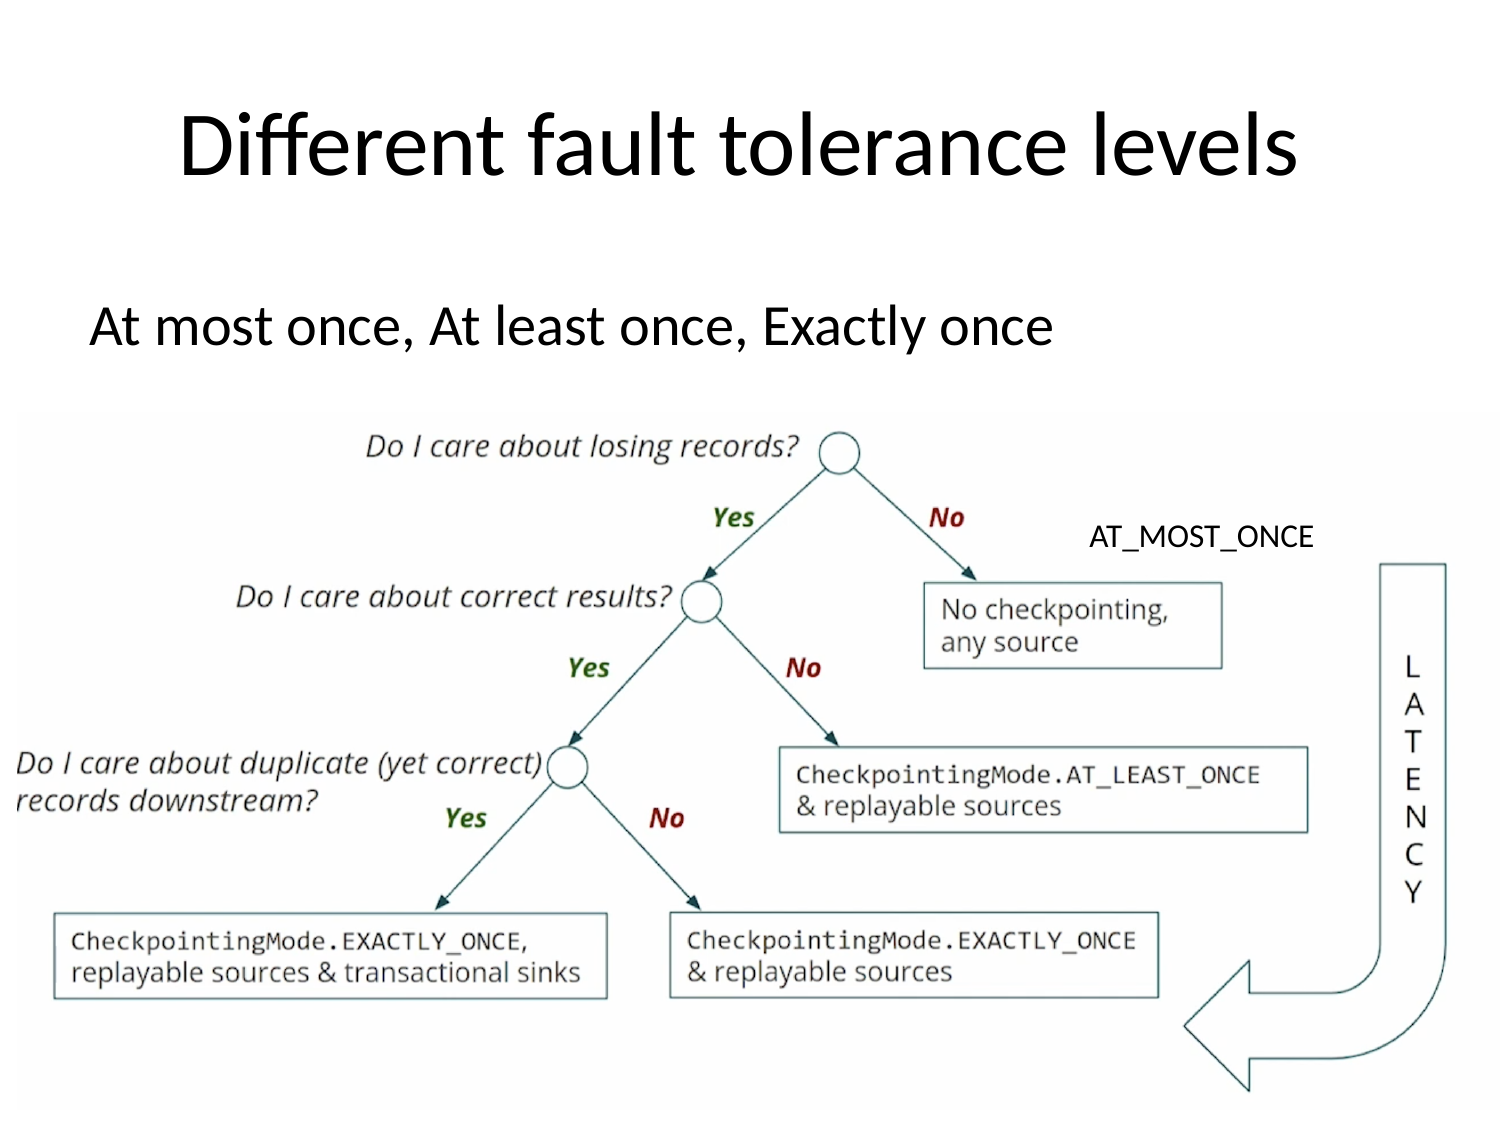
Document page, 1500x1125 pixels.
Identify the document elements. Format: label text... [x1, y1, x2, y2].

picture [16, 412, 1500, 1125]
title Different fault tolerance levels [75, 45, 1425, 233]
text_box At most once, At least once, Exactly once [0, 279, 1392, 365]
